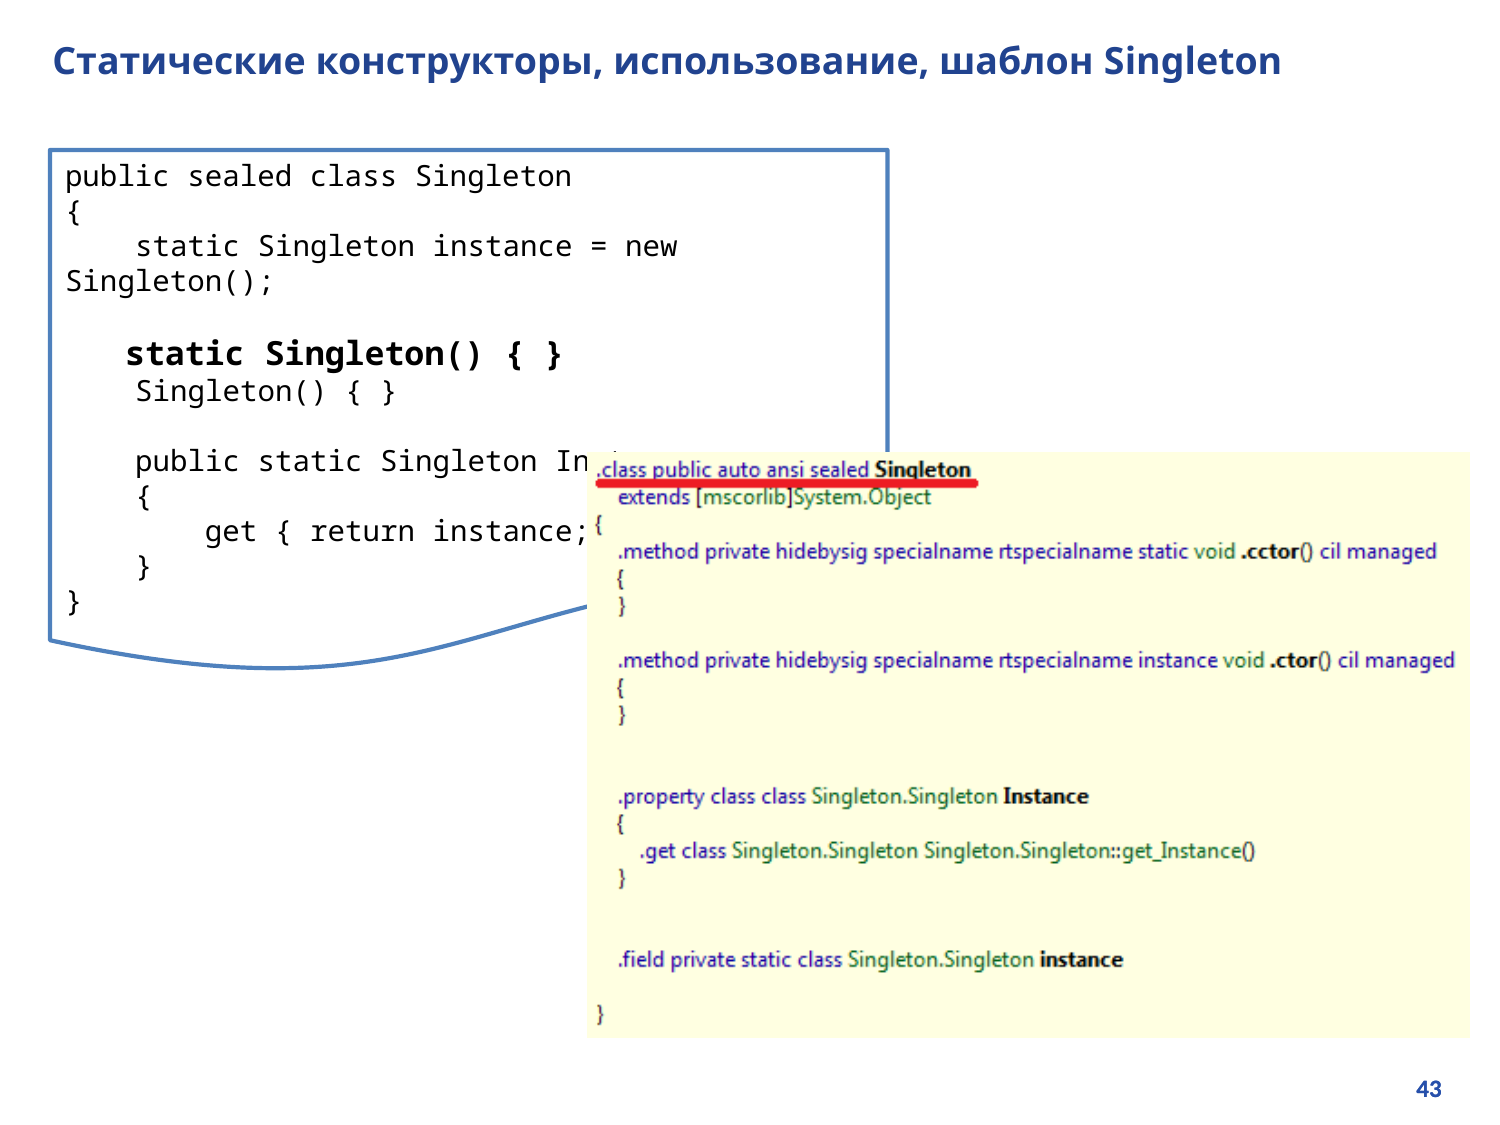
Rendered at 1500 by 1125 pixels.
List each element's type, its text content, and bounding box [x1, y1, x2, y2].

picture [587, 452, 1470, 1038]
title Статические конструкторы, использование, шаблон Singleton [36, 29, 1469, 90]
text_box public sealed class Singleton { static Singleton instance = new Singleton(); static Singleton() { } Singleton() { } public static Singleton Instance { get { return instance; } } } [47, 147, 890, 671]
